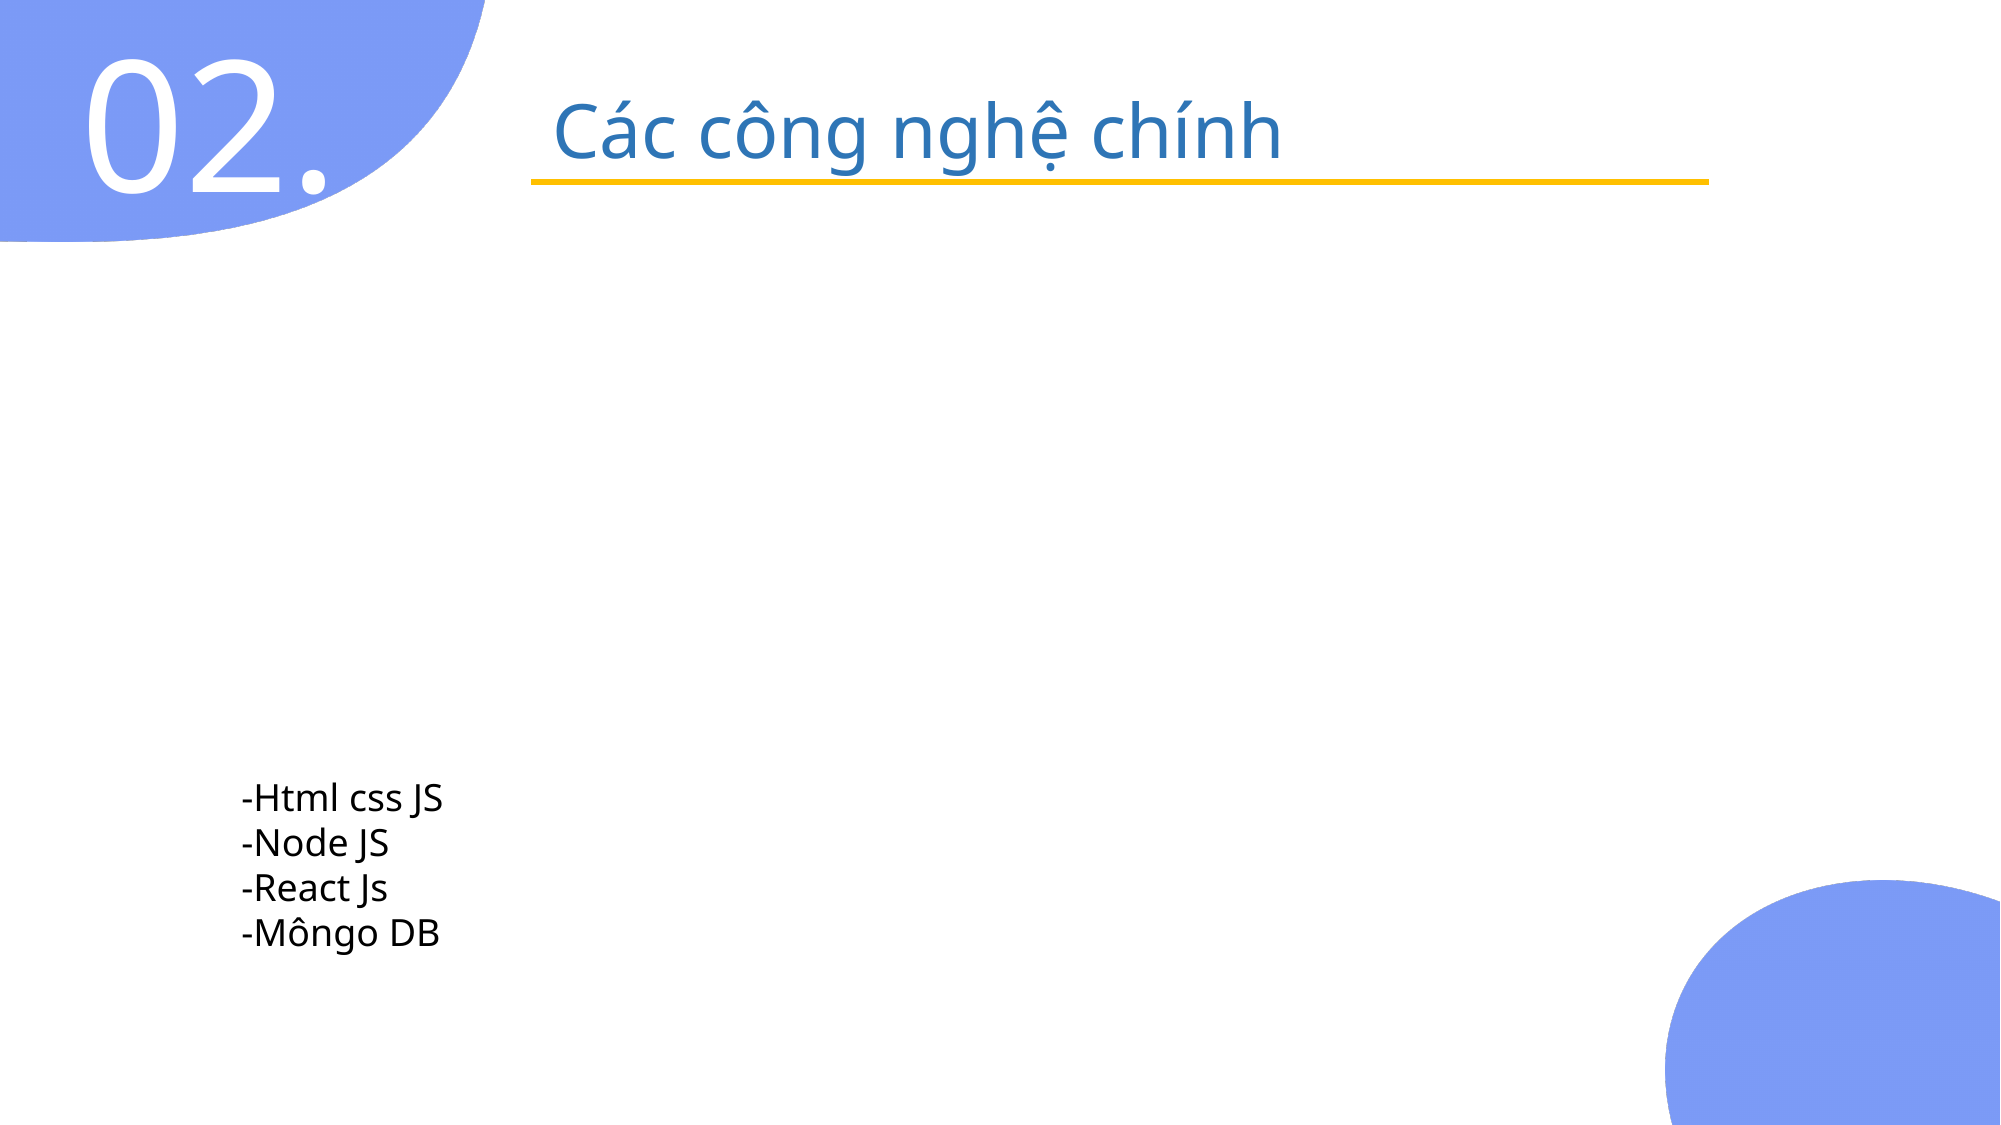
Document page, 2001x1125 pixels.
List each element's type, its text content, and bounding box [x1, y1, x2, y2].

picture [0, 0, 485, 242]
text_box 02. [65, 1, 357, 236]
text_box -Html css JS -Node JS -React Js -Môngo DB [226, 766, 792, 962]
picture [1665, 880, 2000, 1125]
text_box Các công nghệ chính [537, 75, 1394, 179]
